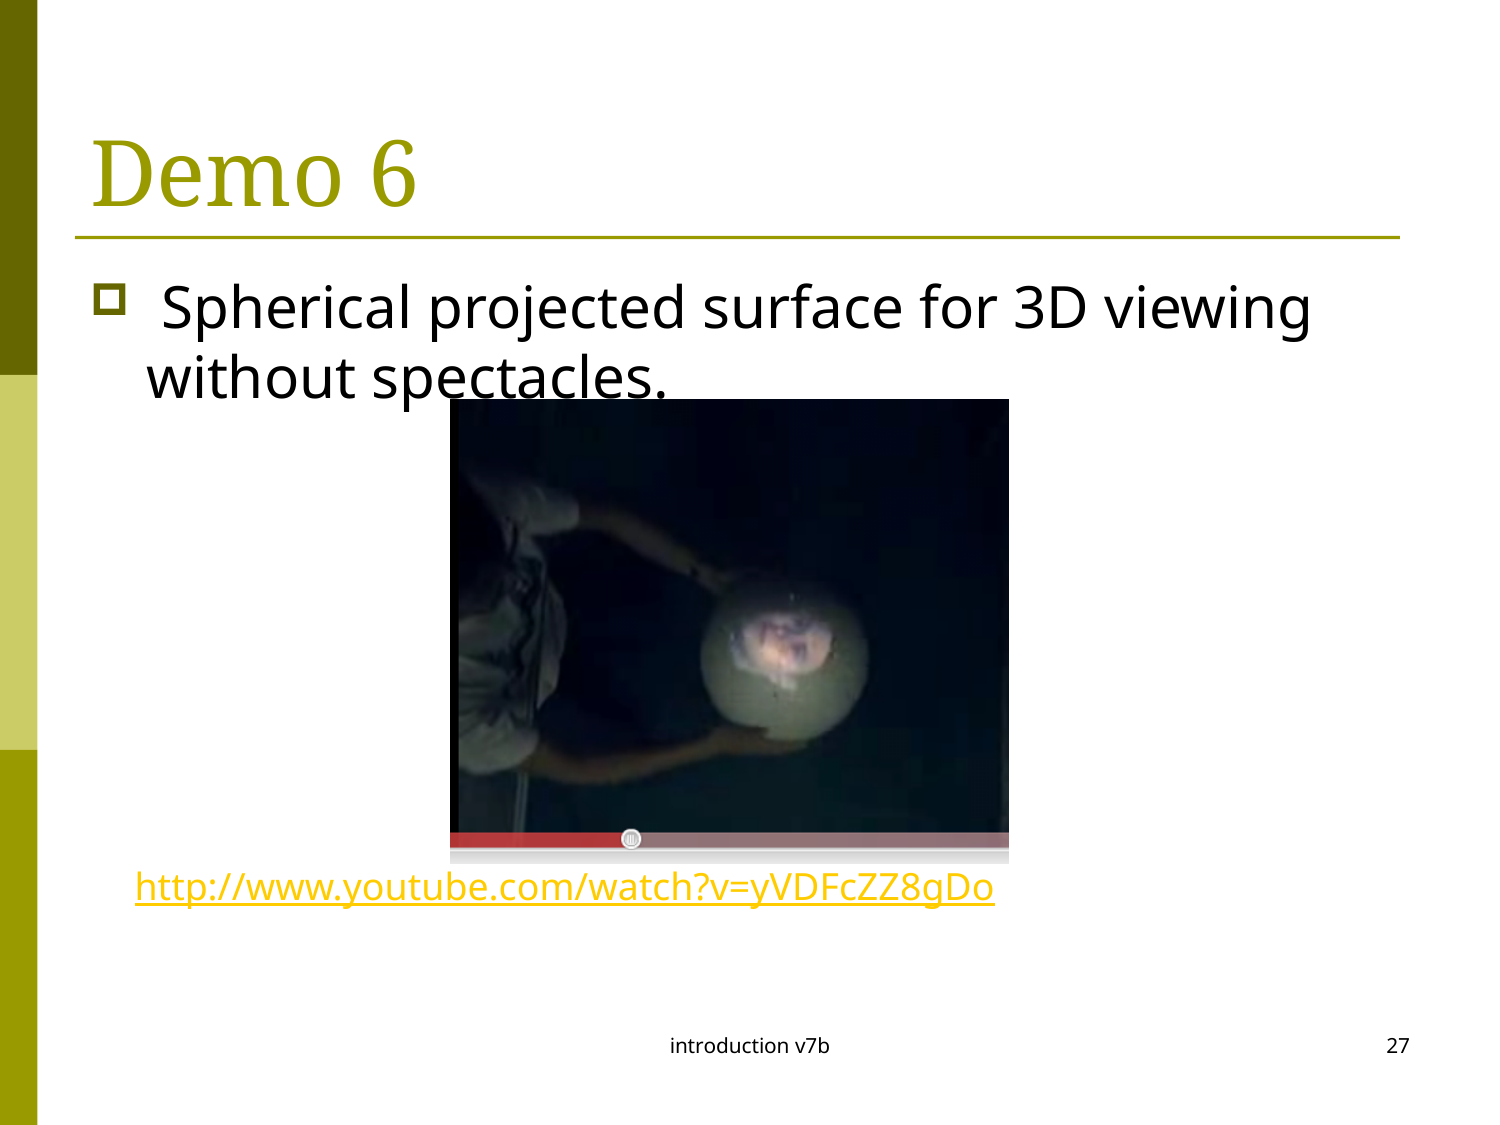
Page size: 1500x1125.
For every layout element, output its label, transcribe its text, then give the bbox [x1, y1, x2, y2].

list Spherical projected surface for 3D viewing without spectacles. [75, 262, 1425, 1006]
text_box http://www.youtube.com/watch?v=yVDFcZZ8gDo [119, 855, 1011, 966]
slide_number 27 [1074, 1025, 1425, 1100]
footer introduction v7b [512, 1025, 988, 1100]
title Demo 6 [75, 45, 1425, 233]
picture [449, 399, 1010, 864]
